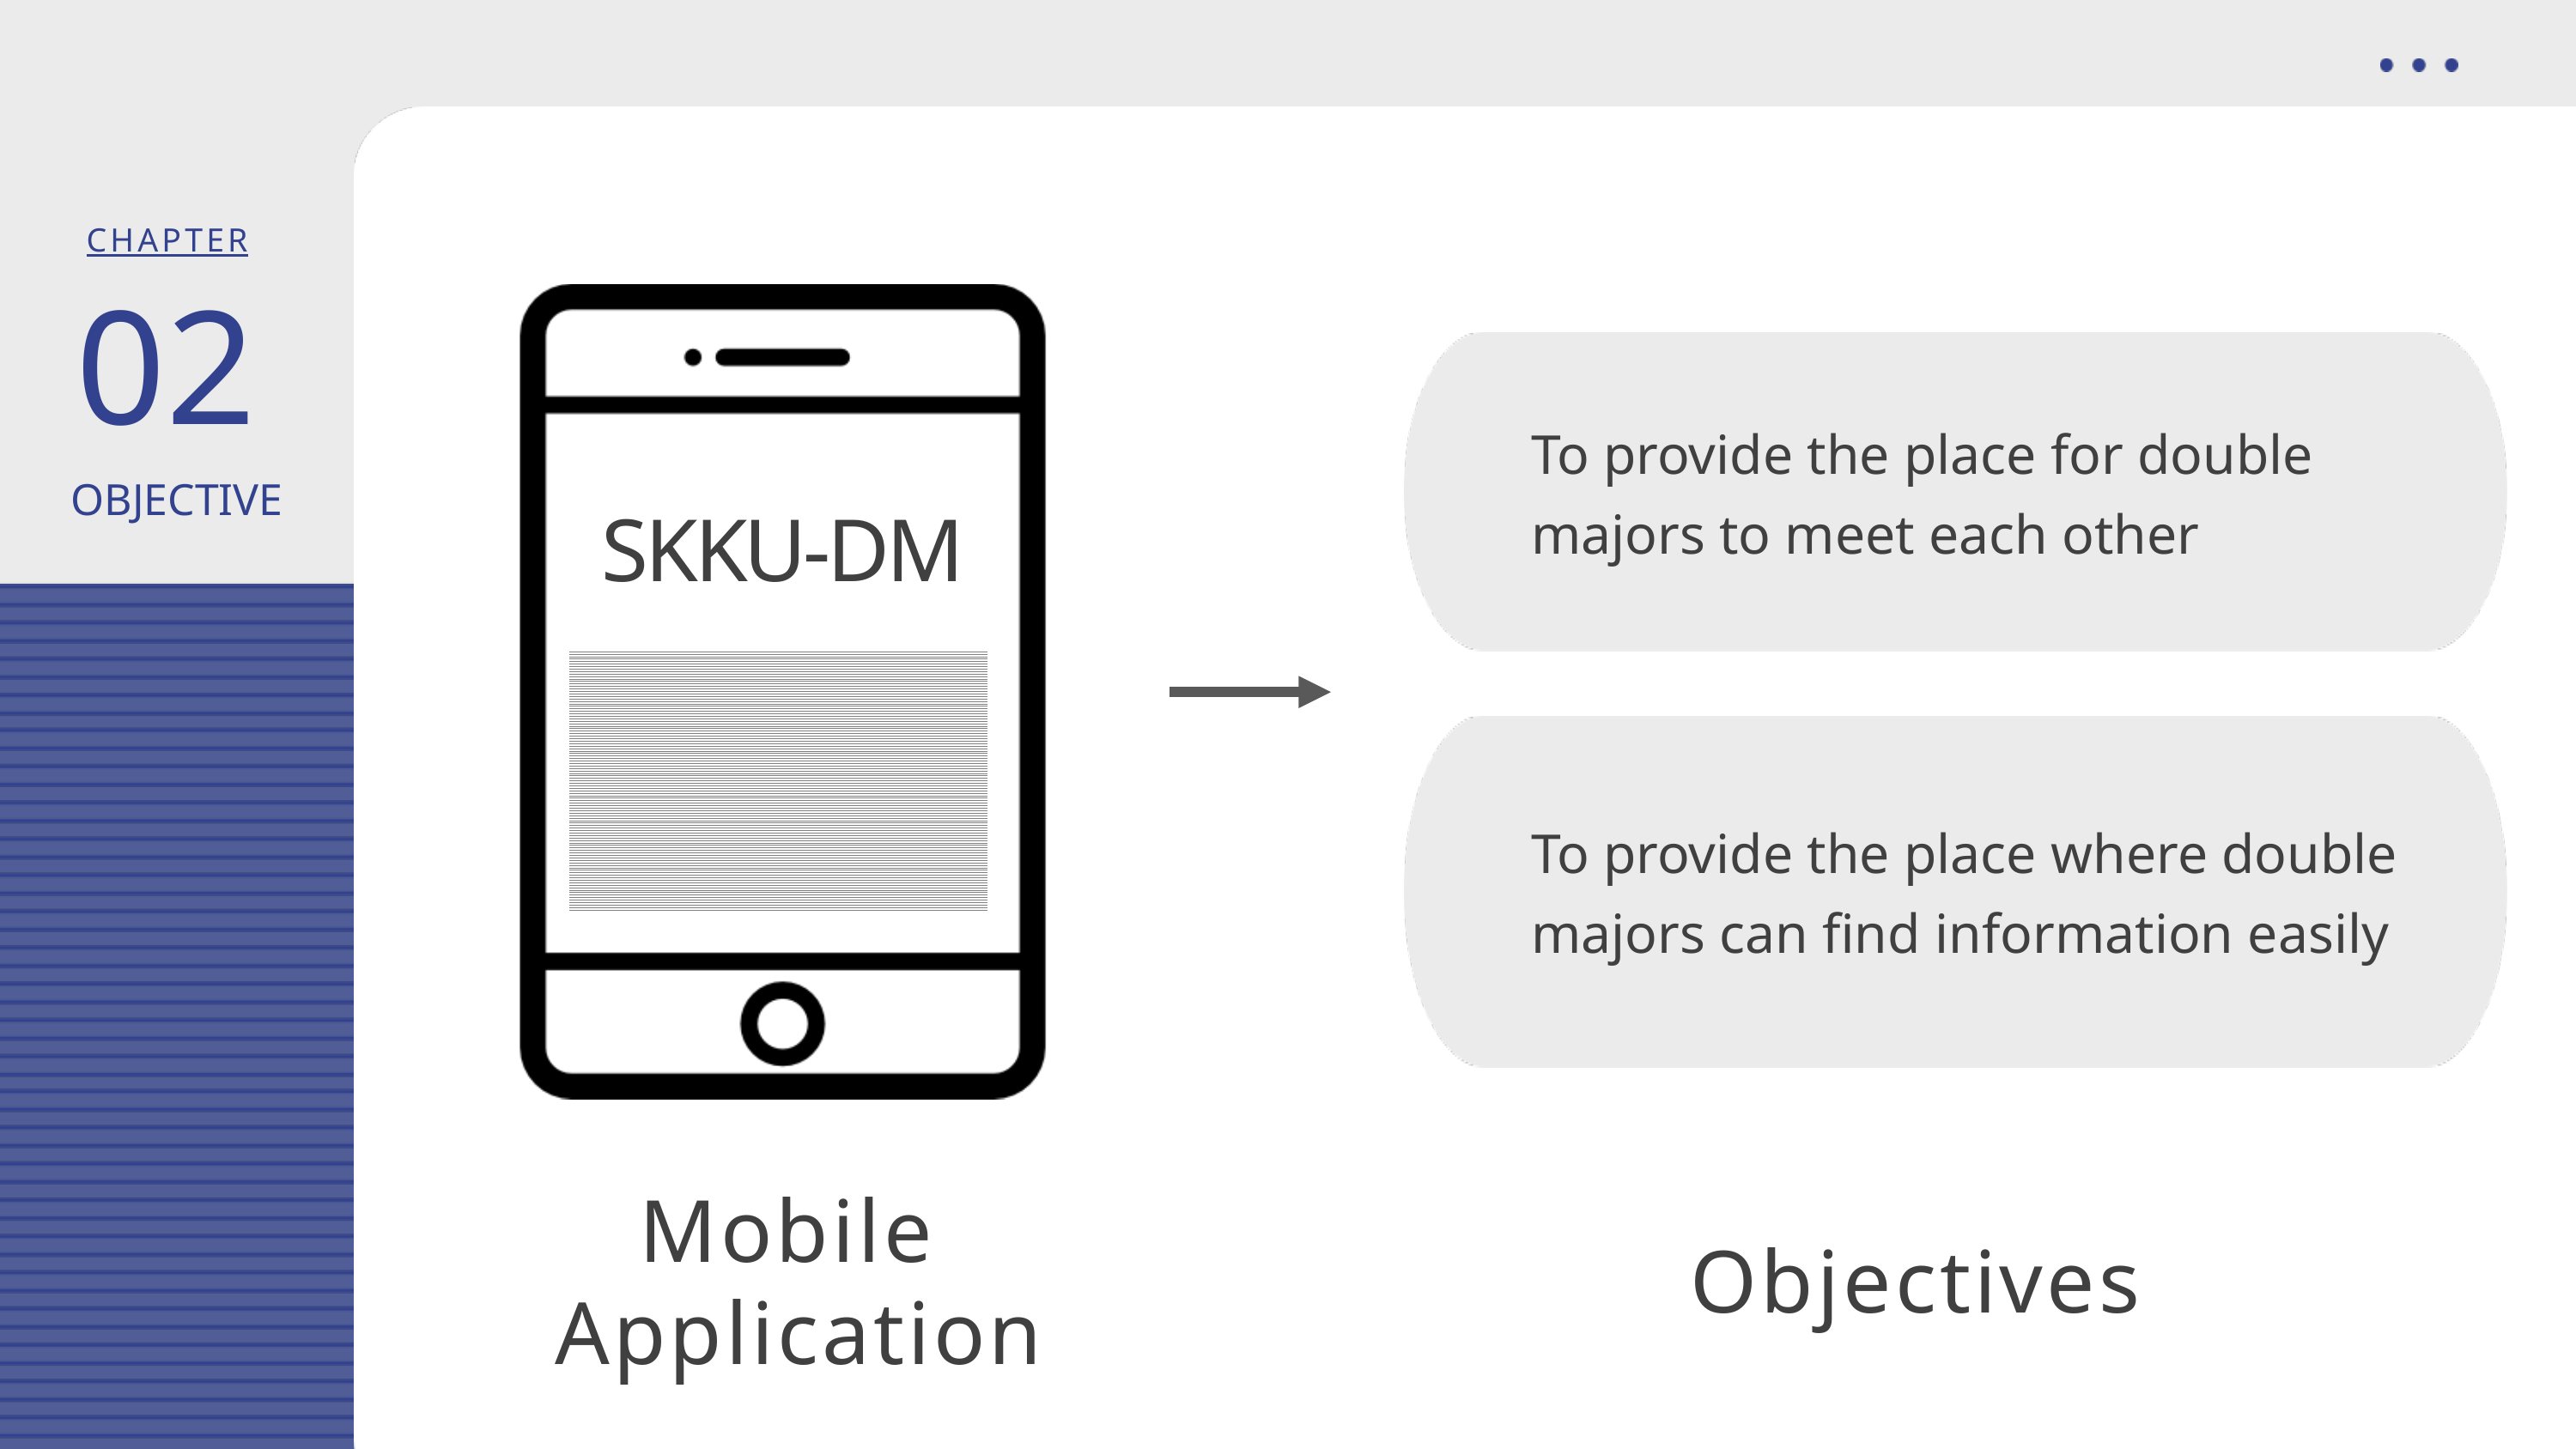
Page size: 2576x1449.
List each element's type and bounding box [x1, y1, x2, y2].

picture [0, 0, 2576, 1449]
text_box [375, 283, 1191, 1100]
text_box [1404, 332, 2507, 652]
text_box [1404, 716, 2507, 1068]
